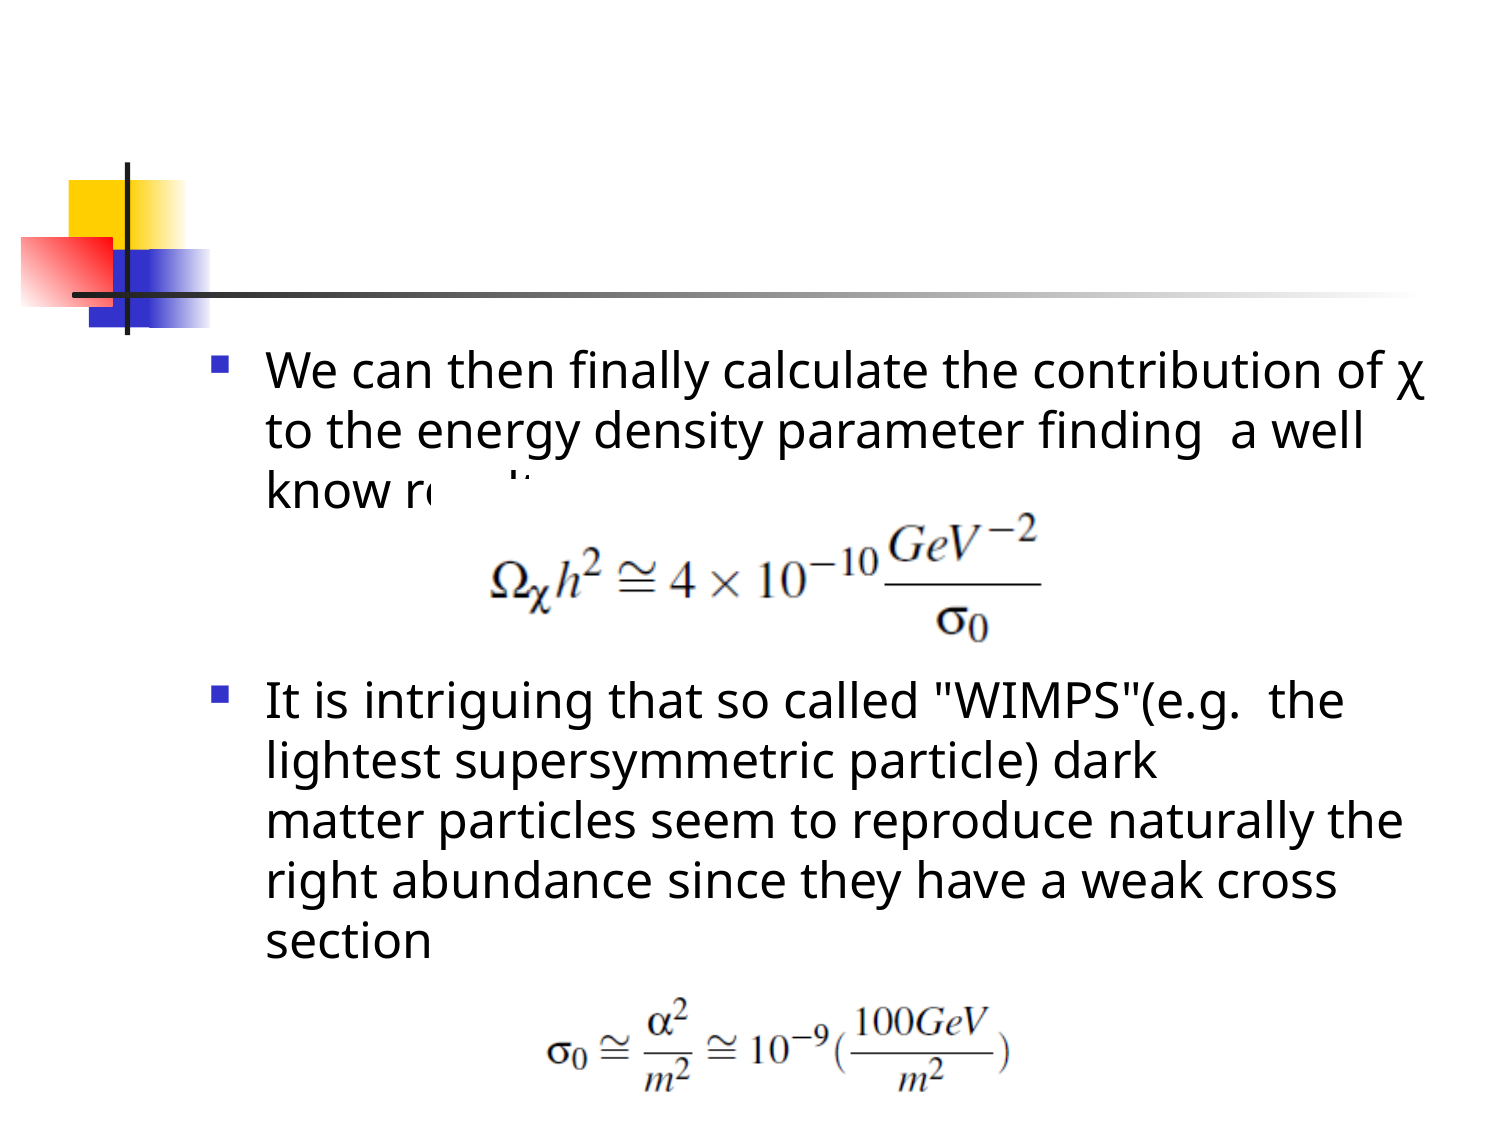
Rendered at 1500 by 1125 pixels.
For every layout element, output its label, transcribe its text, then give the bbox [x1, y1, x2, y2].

picture [430, 479, 1096, 681]
list We can then finally calculate the contribution of χ to the energy density parameter finding a well know result It is intriguing that so called "WIMPS"(e.g. the lightest supersymmetric particle) dark matter particles seem to reproduce naturally the right abundance since they have a weak cross section [193, 330, 1470, 1007]
picture [525, 960, 1028, 1125]
